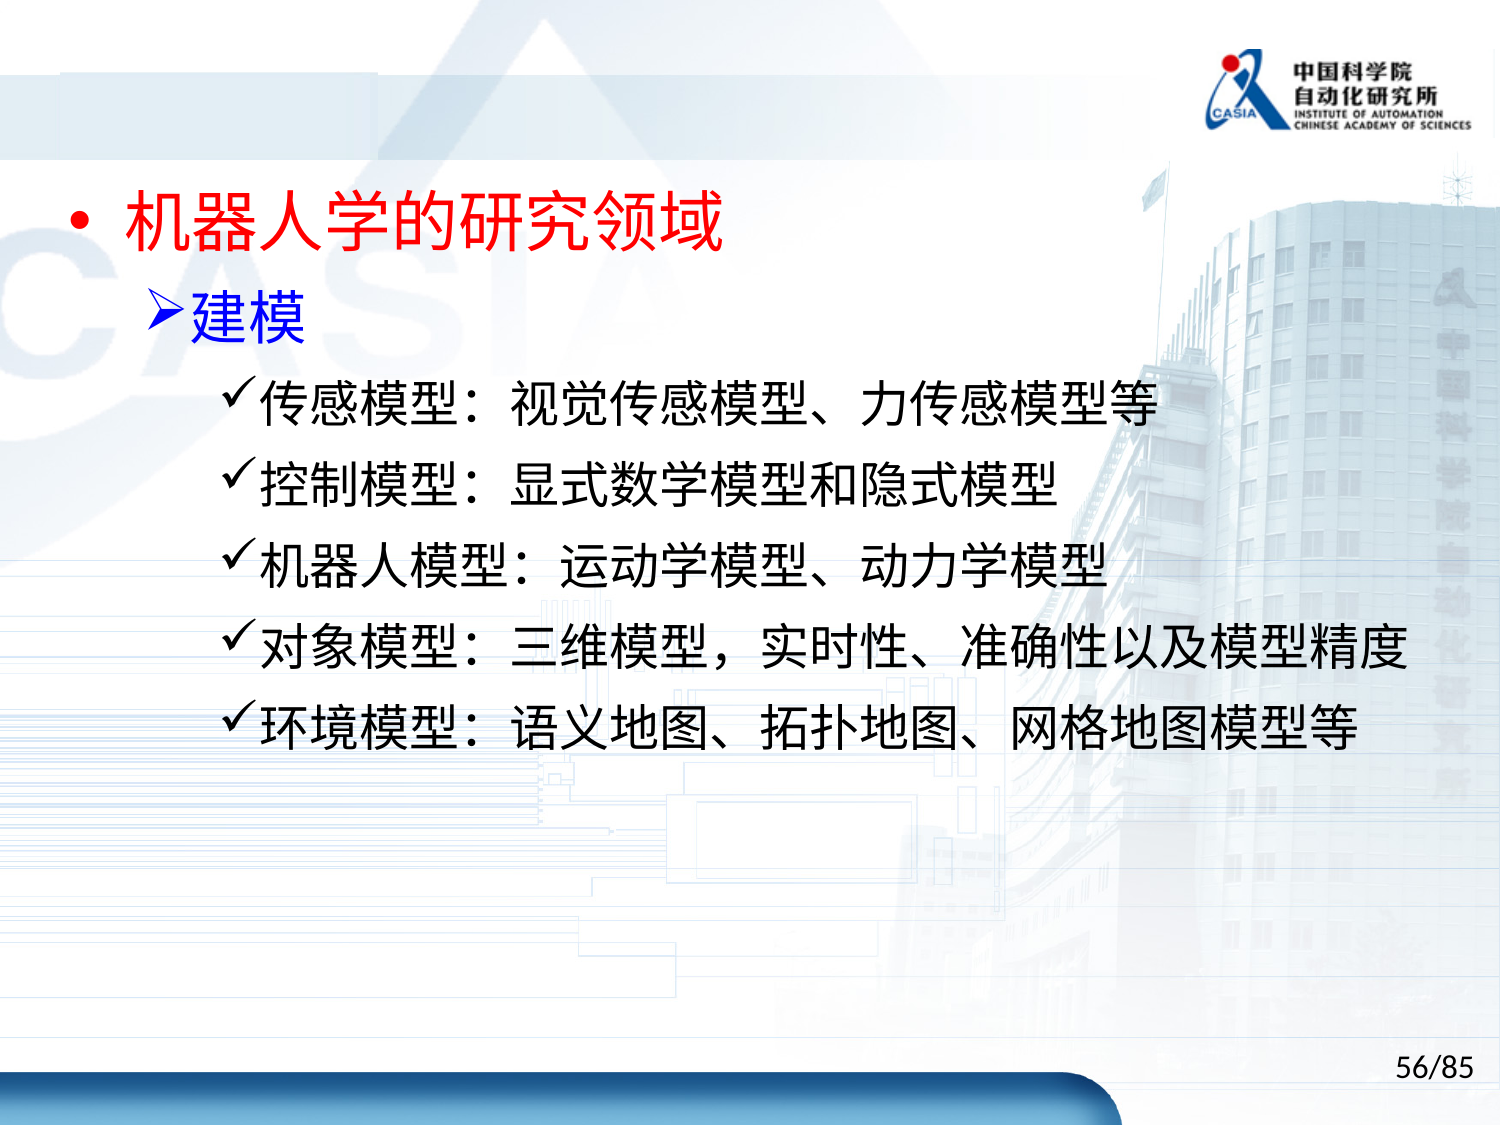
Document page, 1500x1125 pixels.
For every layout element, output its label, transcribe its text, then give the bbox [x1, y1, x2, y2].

list 机器人学的研究领域 建模 传感模型：视觉传感模型、力传感模型等 控制模型：显式数学模型和隐式模型 机器人模型：运动学模型、动力学模型 对象模型：三维模型，实时性、准确性以及模型精度 环境模型：语义地图、拓扑地图、网格地图模型等 [53, 160, 1447, 974]
picture [0, 0, 1500, 1125]
slide_number 56/85 [1139, 1034, 1491, 1095]
